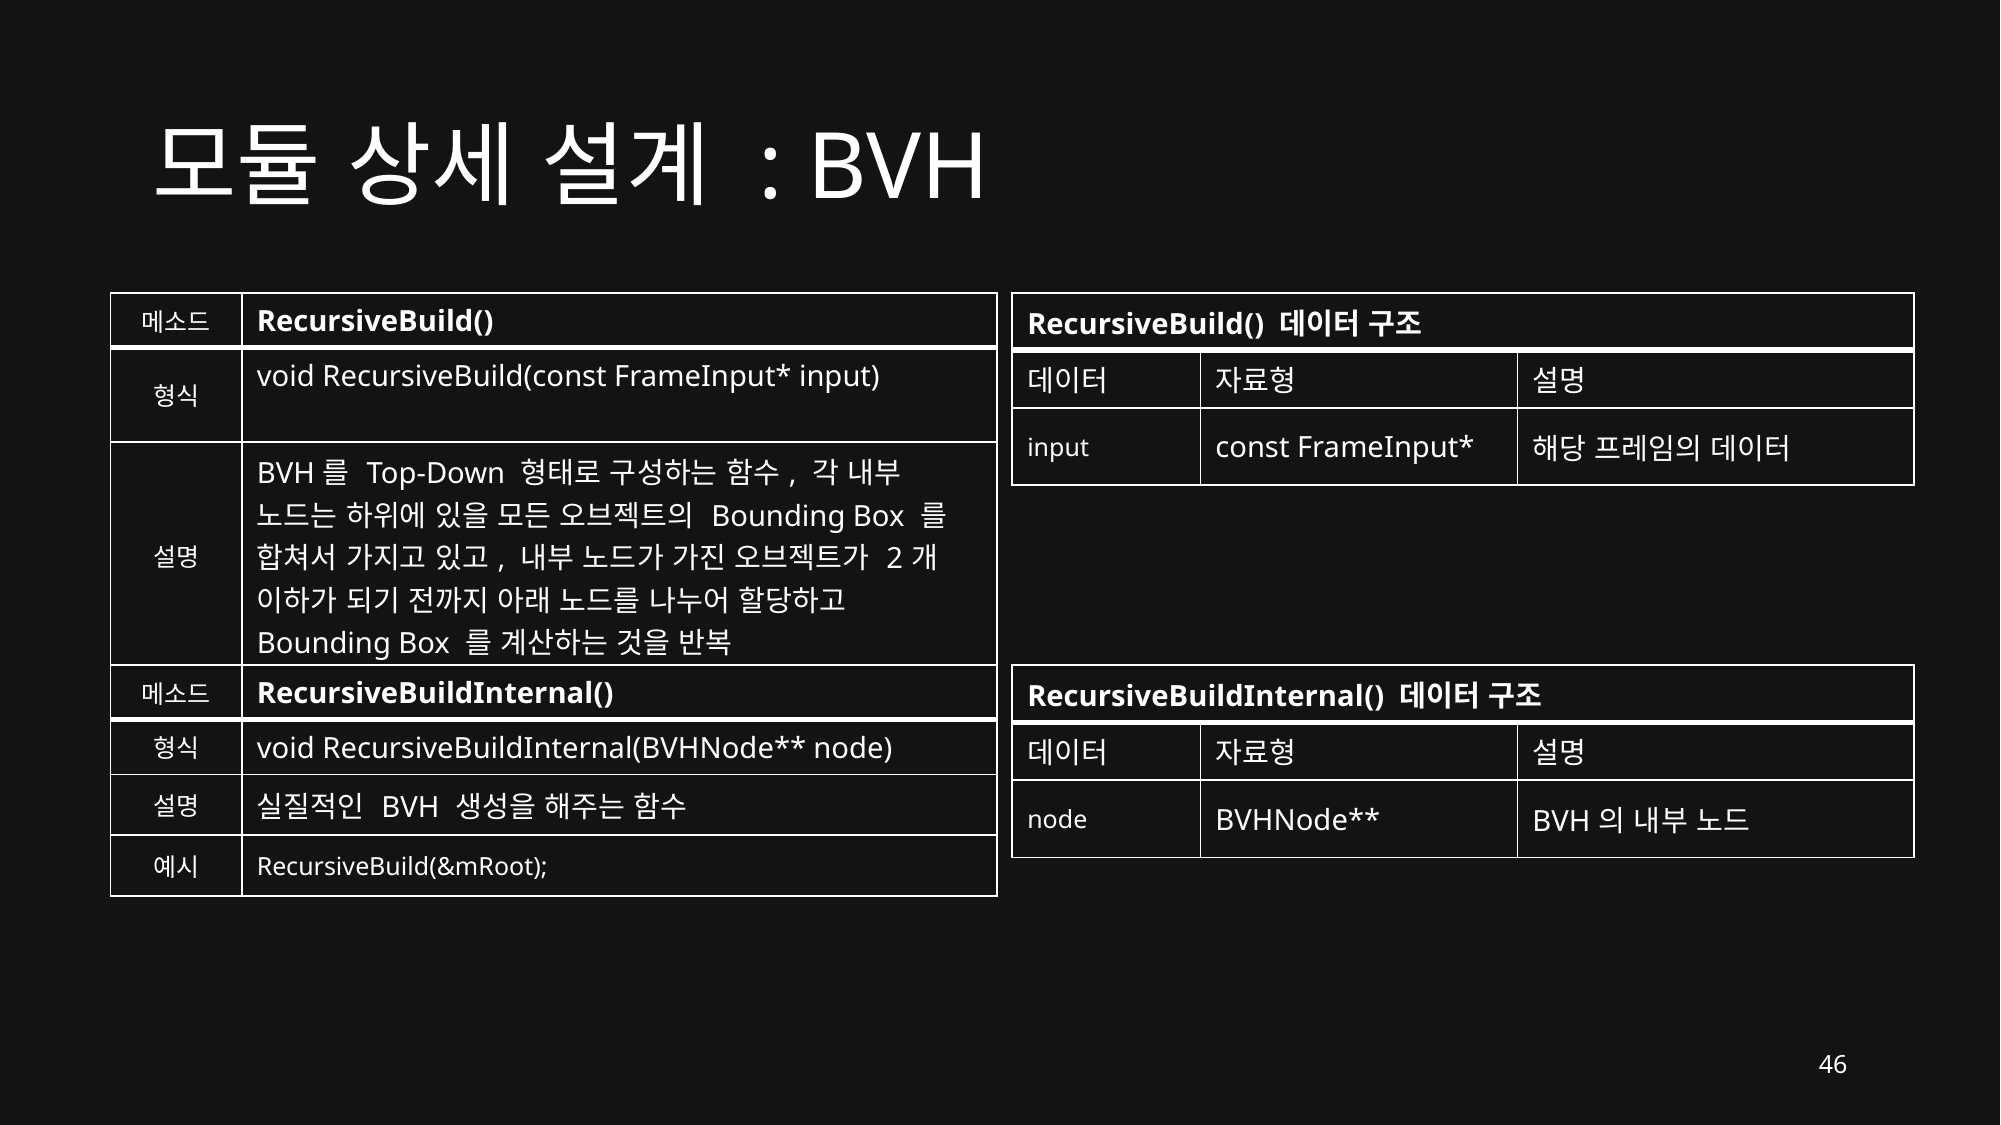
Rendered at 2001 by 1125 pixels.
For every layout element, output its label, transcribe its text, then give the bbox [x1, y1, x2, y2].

table_cell 설명 [111, 443, 241, 664]
table_cell 해당 프레임의 데이터 [1518, 409, 1913, 484]
table_header RecursiveBuild() 데이터 구조 [1013, 294, 1913, 347]
table_cell node [1013, 781, 1200, 857]
table_cell 자료형 [1201, 725, 1517, 779]
table_cell 설명 [1518, 353, 1913, 407]
table_header RecursiveBuildInternal() 데이터 구조 [1013, 666, 1913, 720]
table_header RecursiveBuildInternal() [243, 666, 996, 717]
table_cell 형식 [111, 350, 241, 441]
table_cell 설명 [1518, 725, 1913, 779]
table_cell 자료형 [1201, 353, 1517, 407]
table_header RecursiveBuild() [243, 294, 996, 345]
table_cell 설명 [111, 775, 241, 834]
table_cell void RecursiveBuildInternal(BVHNode** node) [243, 722, 996, 774]
table_cell const FrameInput* [1201, 409, 1517, 484]
table_cell 형식 [111, 722, 241, 774]
slide_number 46 [1412, 1035, 1863, 1096]
table_cell BVH의 내부 노드 [1518, 781, 1913, 857]
table_cell 데이터 [1013, 725, 1200, 779]
table_cell BVHNode** [1201, 781, 1517, 857]
table_cell 실질적인 BVH 생성을 해주는 함수 [243, 775, 996, 834]
table_header 메소드 [111, 294, 241, 345]
table_cell void RecursiveBuild(const FrameInput* input) [243, 350, 996, 441]
table_cell BVH를 Top-Down 형태로 구성하는 함수, 각 내부 노드는 하위에 있을 모든 오브젝트의 Bounding Box 를 합쳐서 가지고 있고, 내부 노드가 가진 오브젝트가 2개 이하가 되기 전까지 아래 노드를 나누어 할당하고 Bounding Box 를 계산하는 것을 반복 [243, 443, 996, 664]
table_cell 예시 [111, 836, 241, 895]
title 모듈 상세 설계 : BVH [137, 59, 1863, 278]
table_cell input [1013, 409, 1200, 484]
table_header 메소드 [111, 666, 241, 717]
table_cell RecursiveBuild(&mRoot); [243, 836, 996, 895]
table_cell 데이터 [1013, 353, 1200, 407]
